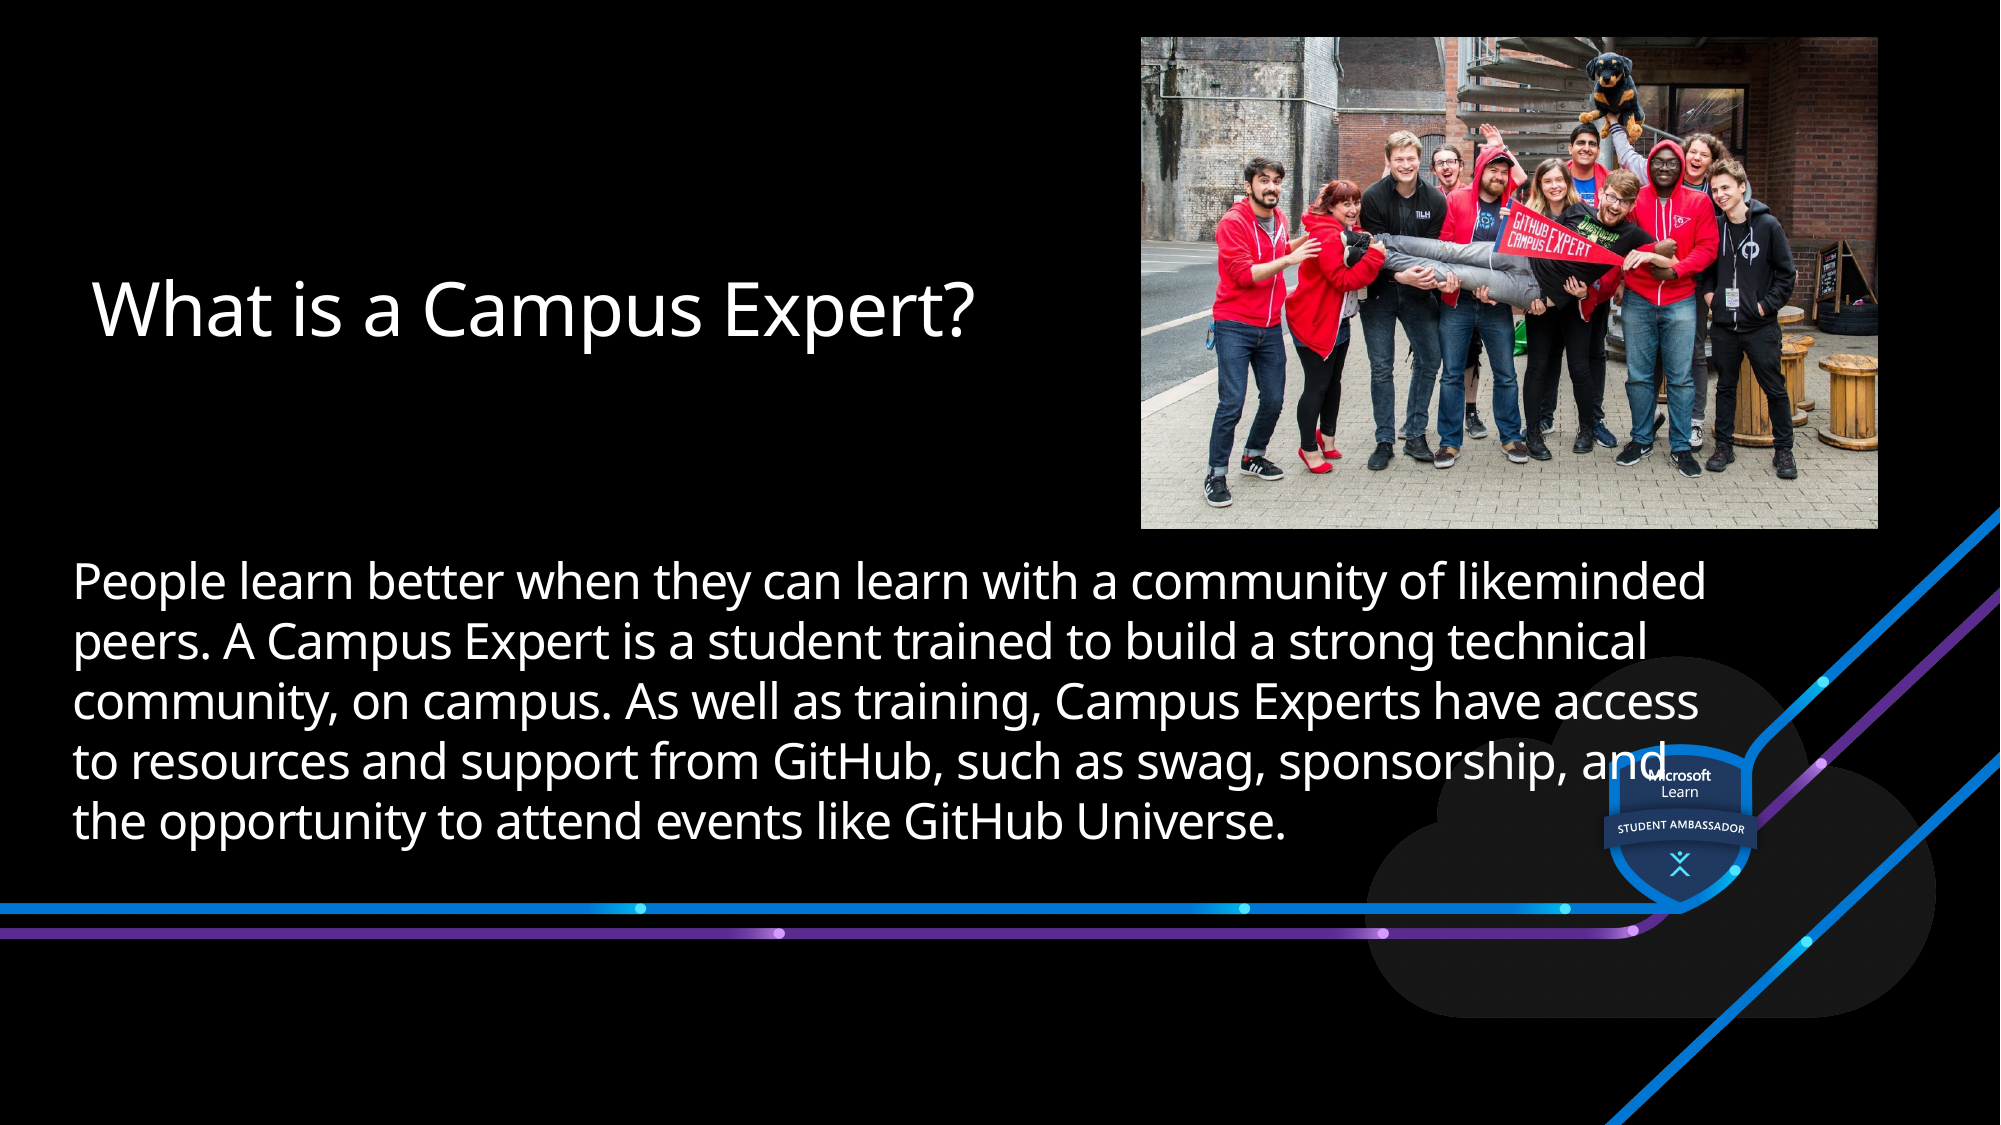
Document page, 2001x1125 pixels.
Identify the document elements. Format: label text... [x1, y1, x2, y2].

title What is a Campus Expert? [91, 270, 1141, 353]
text_box People learn better when they can learn with a community of likeminded peers. A Campus Expert is a student trained to build a strong technical community, on campus. As well as training, Campus Experts have access to resources and support from GitHub, such as swag, sponsorship, and the opportunity to attend events like GitHub Universe. [57, 542, 1760, 857]
picture [0, 37, 2000, 1125]
